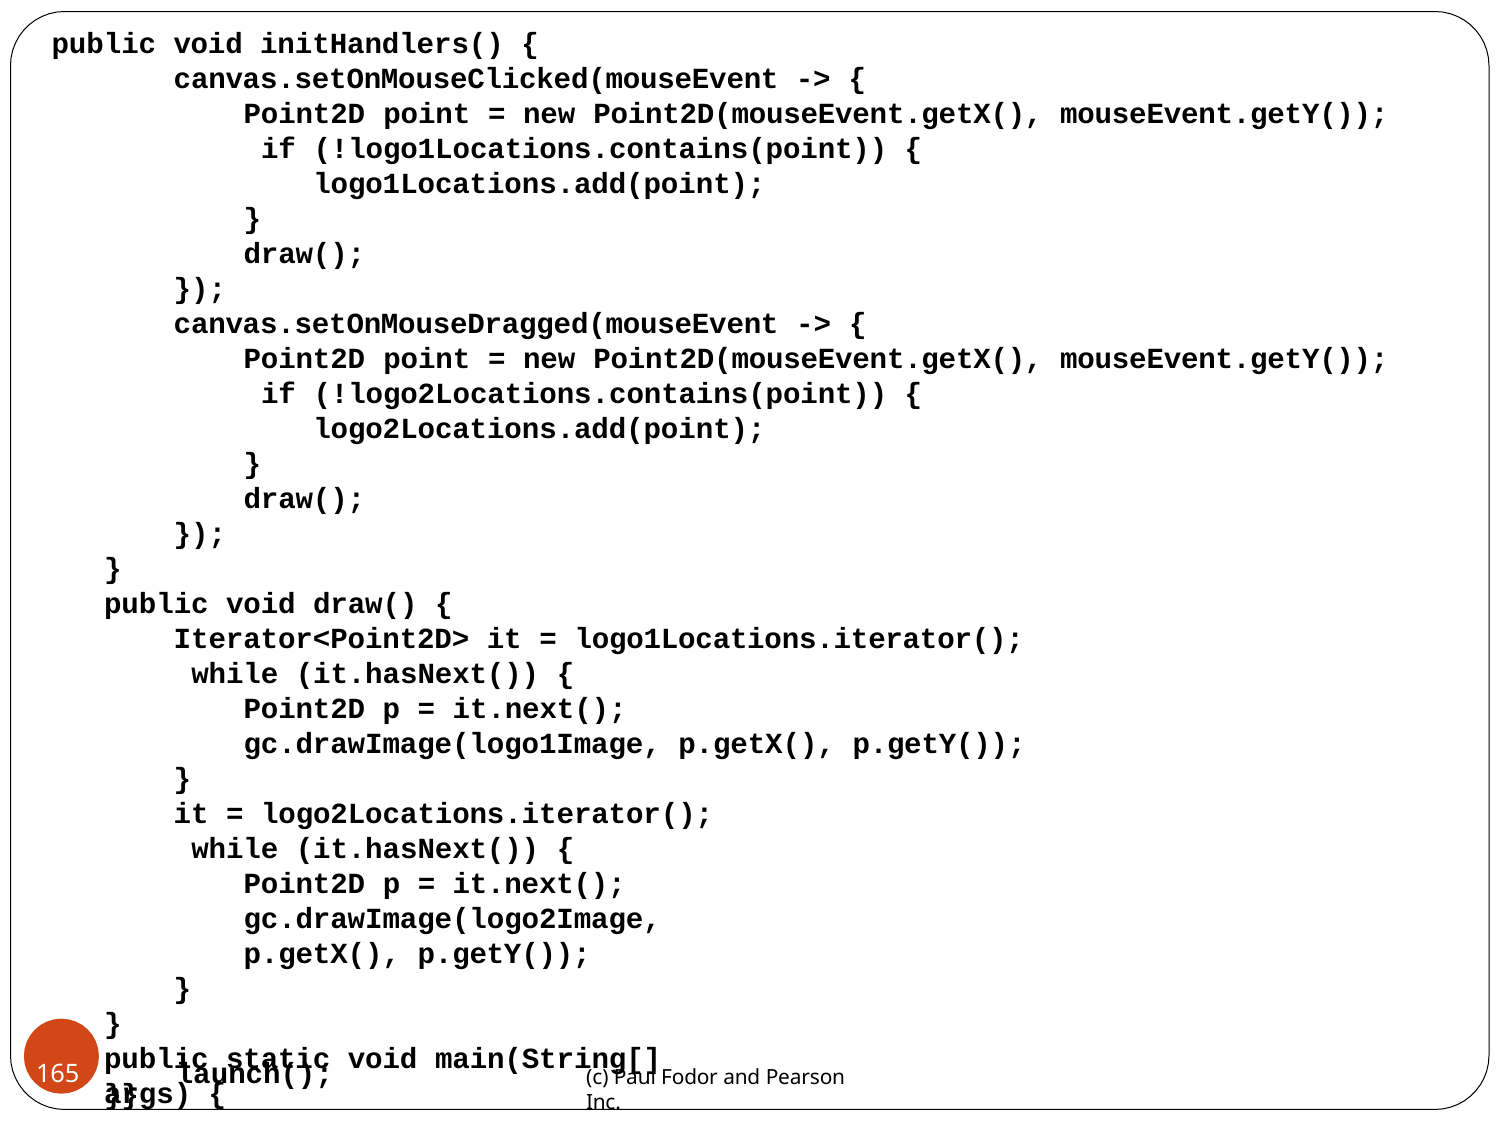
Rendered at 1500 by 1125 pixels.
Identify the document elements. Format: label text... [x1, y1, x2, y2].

text_box (c) Paul Fodor and Pearson Inc. [583, 1109, 882, 1114]
text_box public void initHandlers() { canvas.setOnMouseClicked(mouseEvent -> { Point2D point = new Point2D(mouseEvent.getX(), mouseEvent.getY()); if (!logo1Locations.contains(point)) { logo1Locations.add(point); } draw(); }); canvas.setOnMouseDragged(mouseEvent -> { Point2D point = new Point2D(mouseEvent.getX(), mouseEvent.getY()); if (!logo2Locations.contains(point)) { logo2Locations.add(point); } draw(); }); } public void draw() { Iterator<Point2D> it = logo1Locations.iterator(); while (it.hasNext()) { Point2D p = it.next(); gc.drawImage(logo1Image, p.getX(), p.getY()); } it = logo2Locations.iterator(); while (it.hasNext()) { Point2D p = it.next(); gc.drawImage(logo2Image, p.getX(), p.getY()); } } public static void main(String[] args) { [49, 22, 1398, 1109]
text_box 165 launch(); [33, 1037, 334, 1093]
text_box [23, 1020, 49, 1081]
text_box }} [102, 1072, 142, 1110]
